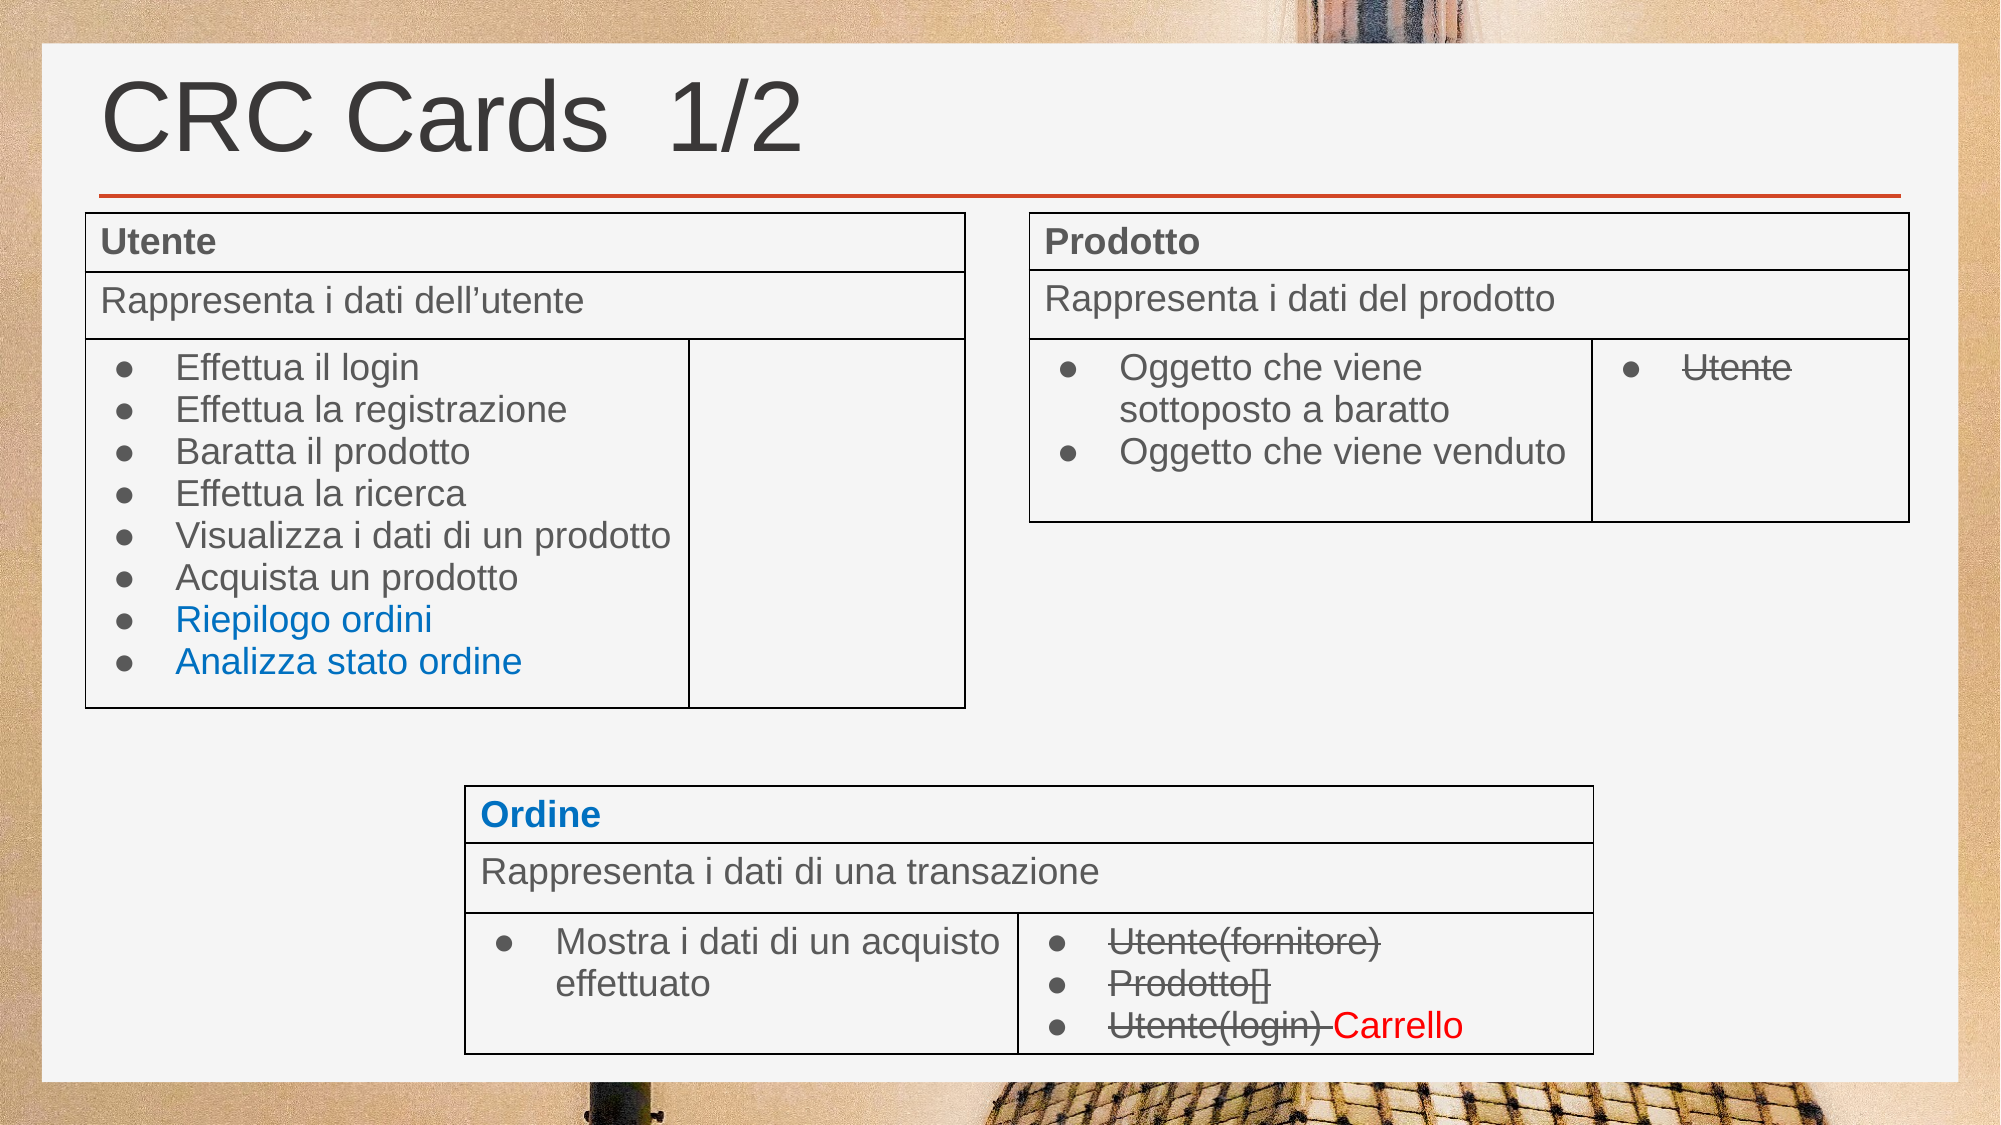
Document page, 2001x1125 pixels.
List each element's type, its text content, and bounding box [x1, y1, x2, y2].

table_cell Mostra i dati di un acquisto effettuato [466, 914, 1017, 1053]
table_cell Oggetto che viene sottoposto a baratto Oggetto che viene venduto [1030, 340, 1591, 521]
table_cell Rappresenta i dati dell’utente [86, 273, 964, 338]
table_cell Rappresenta i dati del prodotto [1030, 271, 1908, 338]
table_cell Rappresenta i dati di una transazione [466, 844, 1593, 912]
table_cell Utente(fornitore) Prodotto[] Utente(login) Carrello [1019, 914, 1593, 1053]
table_header Utente [86, 214, 964, 271]
table_cell [690, 340, 964, 707]
title CRC Cards 1/2 [85, 73, 1214, 179]
table_cell Effettua il login Effettua la registrazione Baratta il prodotto Effettua la ricerca Visualizza i dati di un prodotto Acquista un prodotto Riepilogo ordini Analizza stato ordine [86, 340, 688, 707]
table_cell Utente [1593, 340, 1908, 521]
table_header Prodotto [1030, 214, 1908, 269]
table_header Ordine [466, 787, 1593, 842]
picture [0, 0, 2001, 1125]
